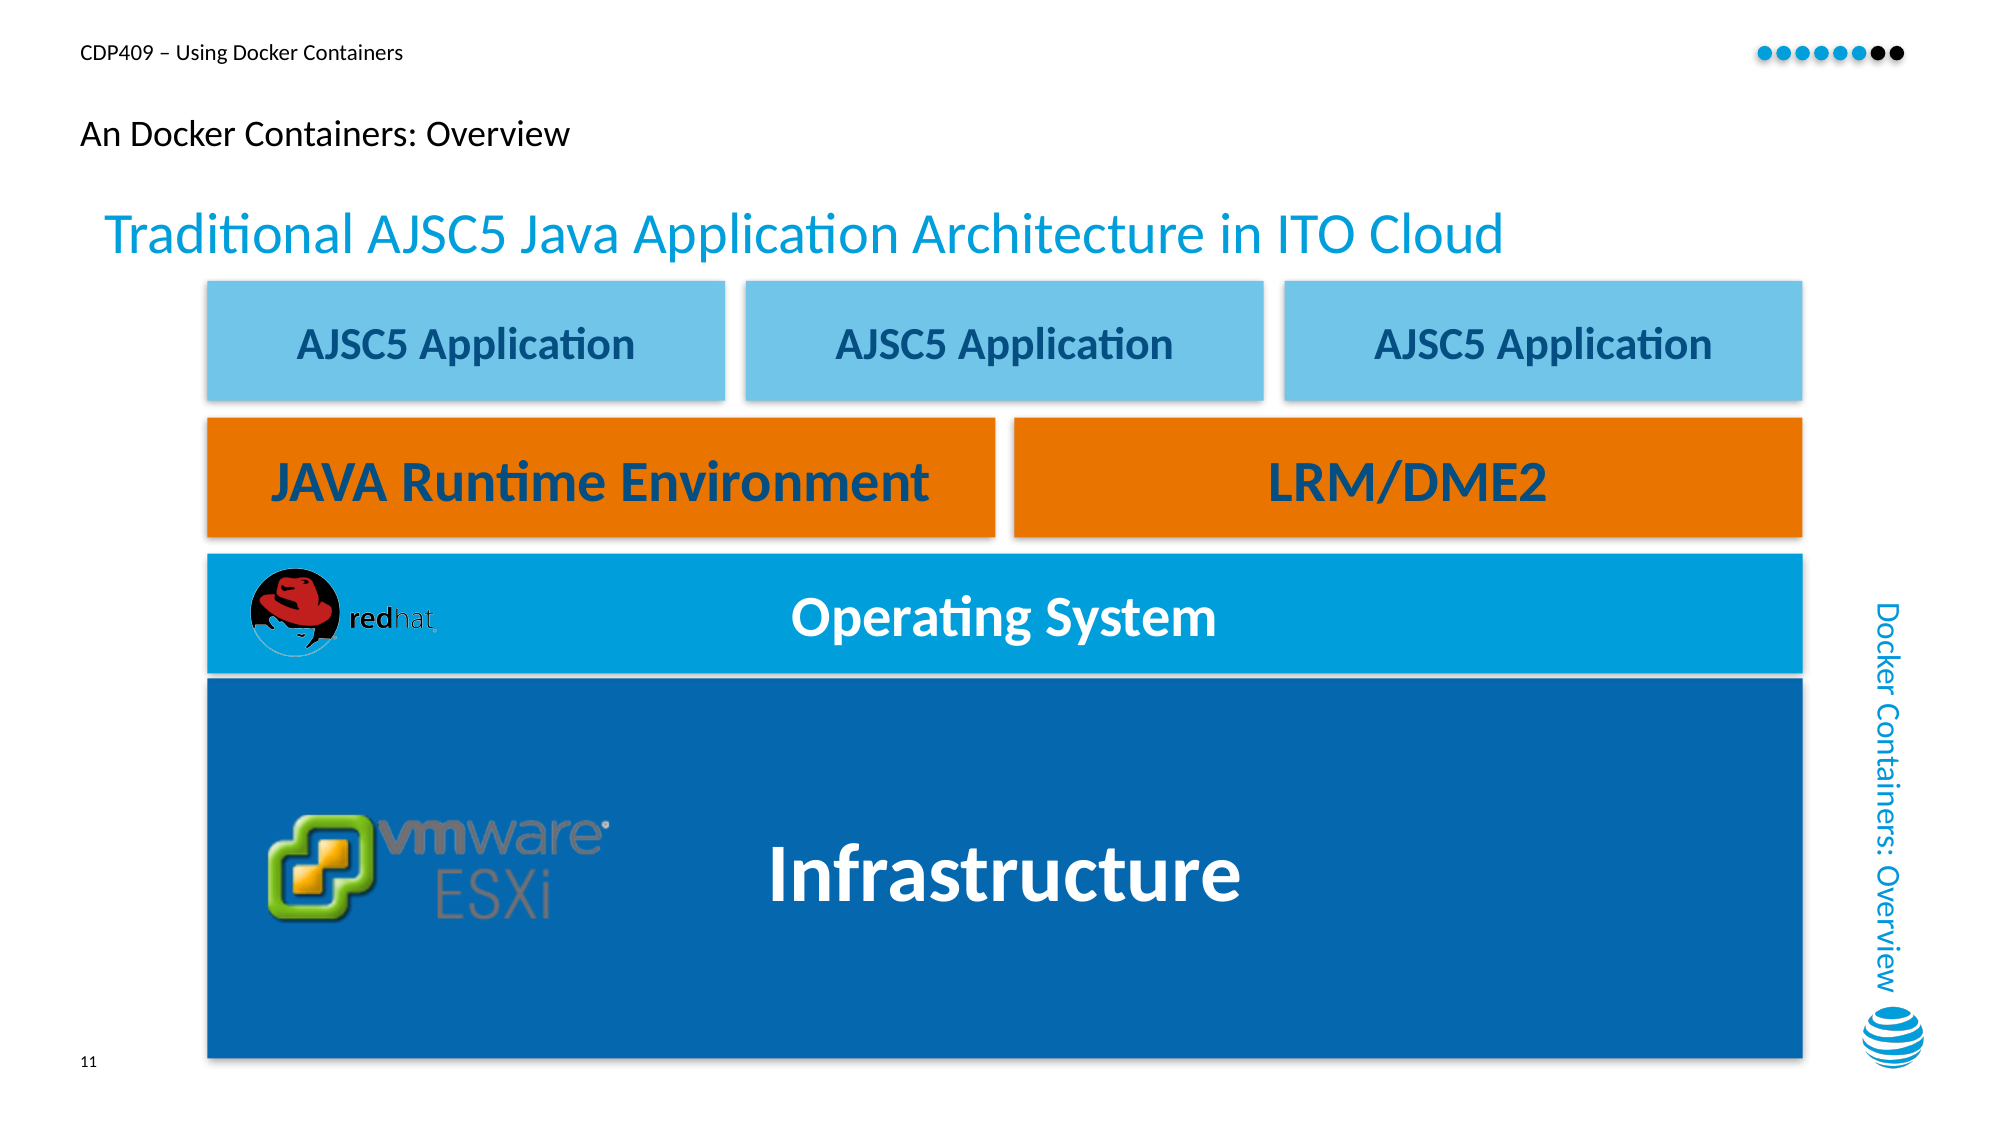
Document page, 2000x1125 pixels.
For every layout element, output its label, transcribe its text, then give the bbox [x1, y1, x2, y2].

text_box [1851, 45, 1868, 62]
text_box [1794, 45, 1811, 62]
text_box [1775, 45, 1792, 62]
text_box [207, 280, 1803, 1059]
text_box Docker Containers: Overview [1863, 498, 1919, 1009]
text_box [1832, 45, 1849, 62]
text_box An Docker Containers: Overview [80, 104, 1919, 161]
text_box [1813, 45, 1830, 62]
title Traditional AJSC5 Java Application Architecture in ITO Cloud [0, 188, 1610, 245]
text_box [1889, 45, 1905, 62]
text_box [1870, 45, 1887, 62]
slide_number 11 [80, 1049, 129, 1087]
text_box [1756, 45, 1773, 62]
